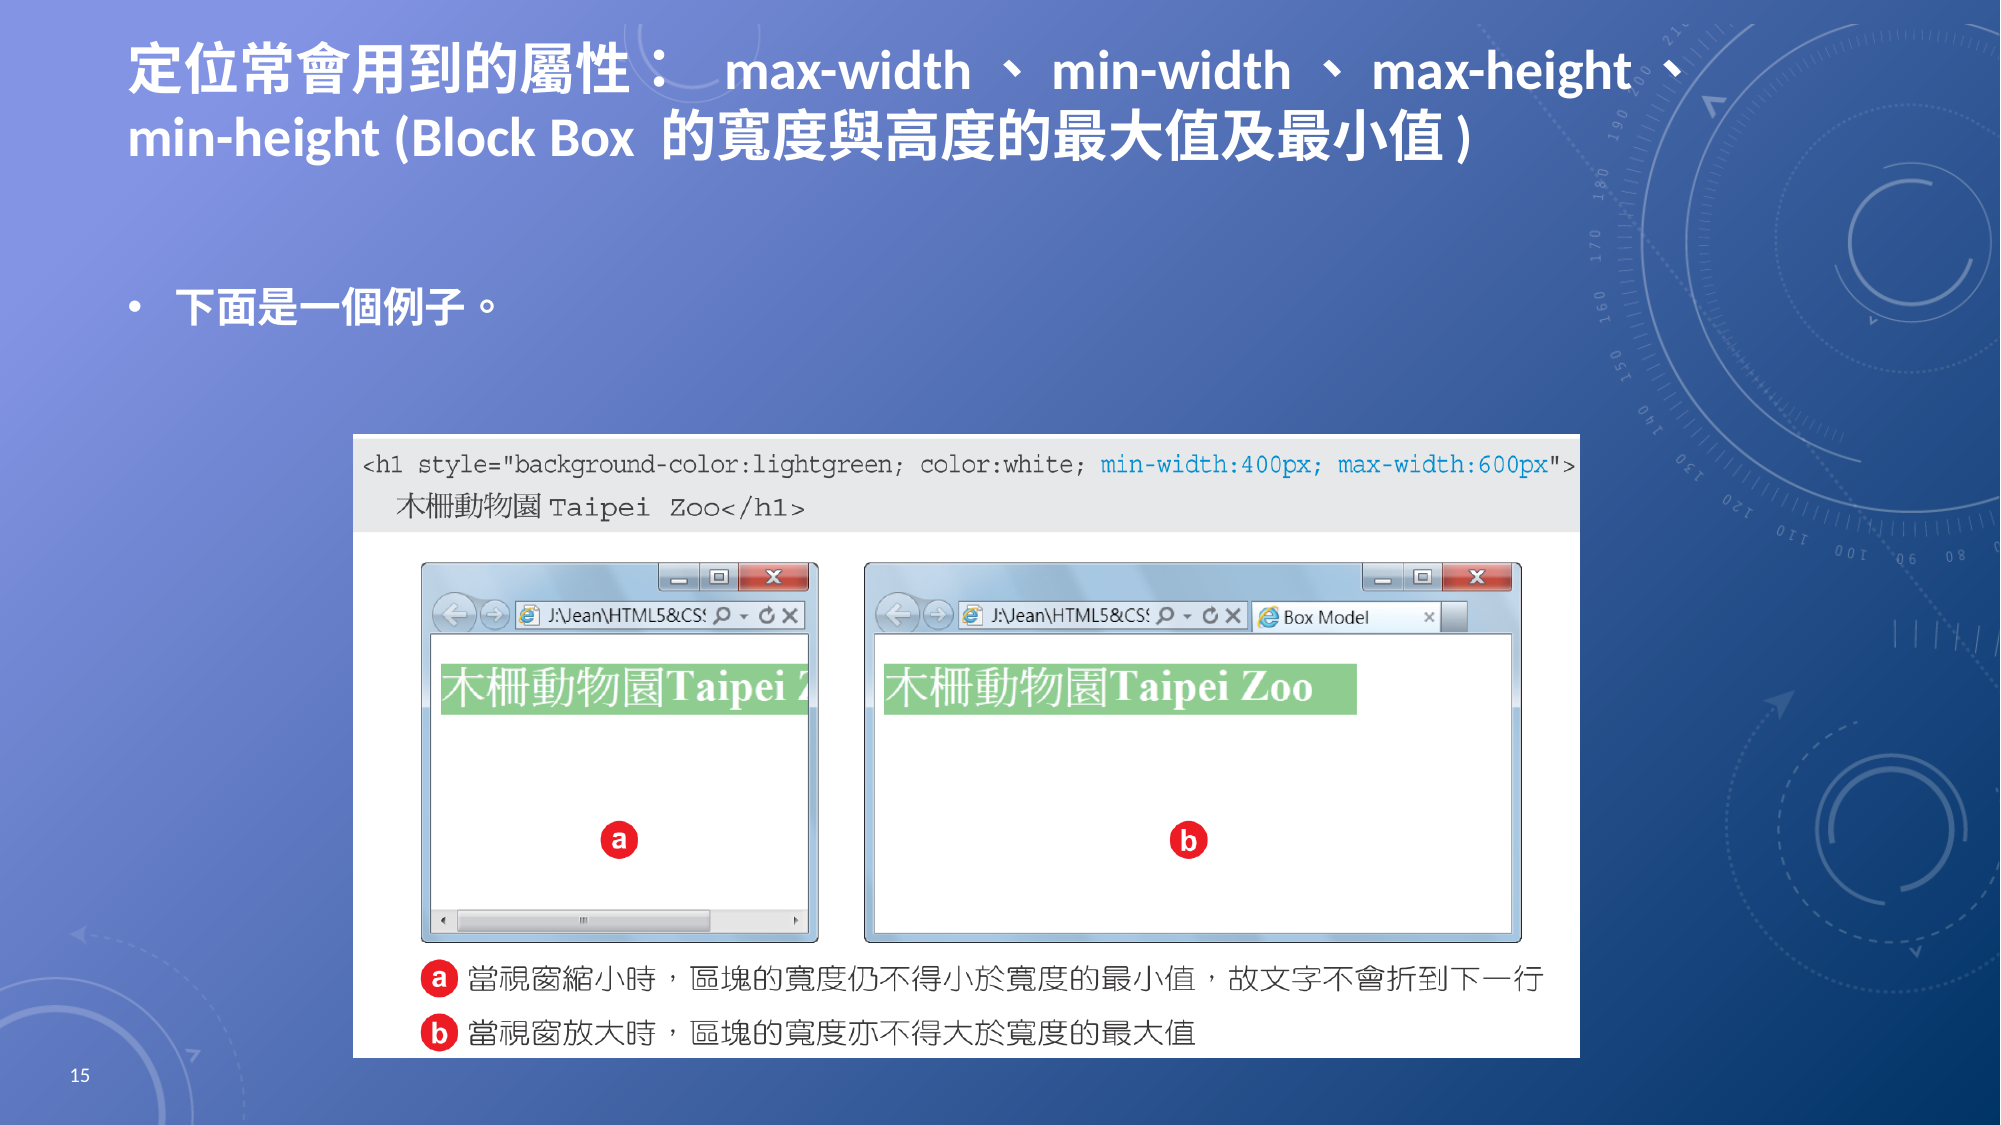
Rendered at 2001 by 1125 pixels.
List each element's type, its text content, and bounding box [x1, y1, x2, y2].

list 下面是一個例子。 [112, 248, 1775, 950]
title 定位常會用到的屬性： max-width、min-width、max-height、 min-height (Block Box 的寬度與高度的最大值及最小值) [112, 24, 1775, 177]
picture [0, 24, 2000, 1125]
slide_number 15 [14, 1043, 106, 1106]
